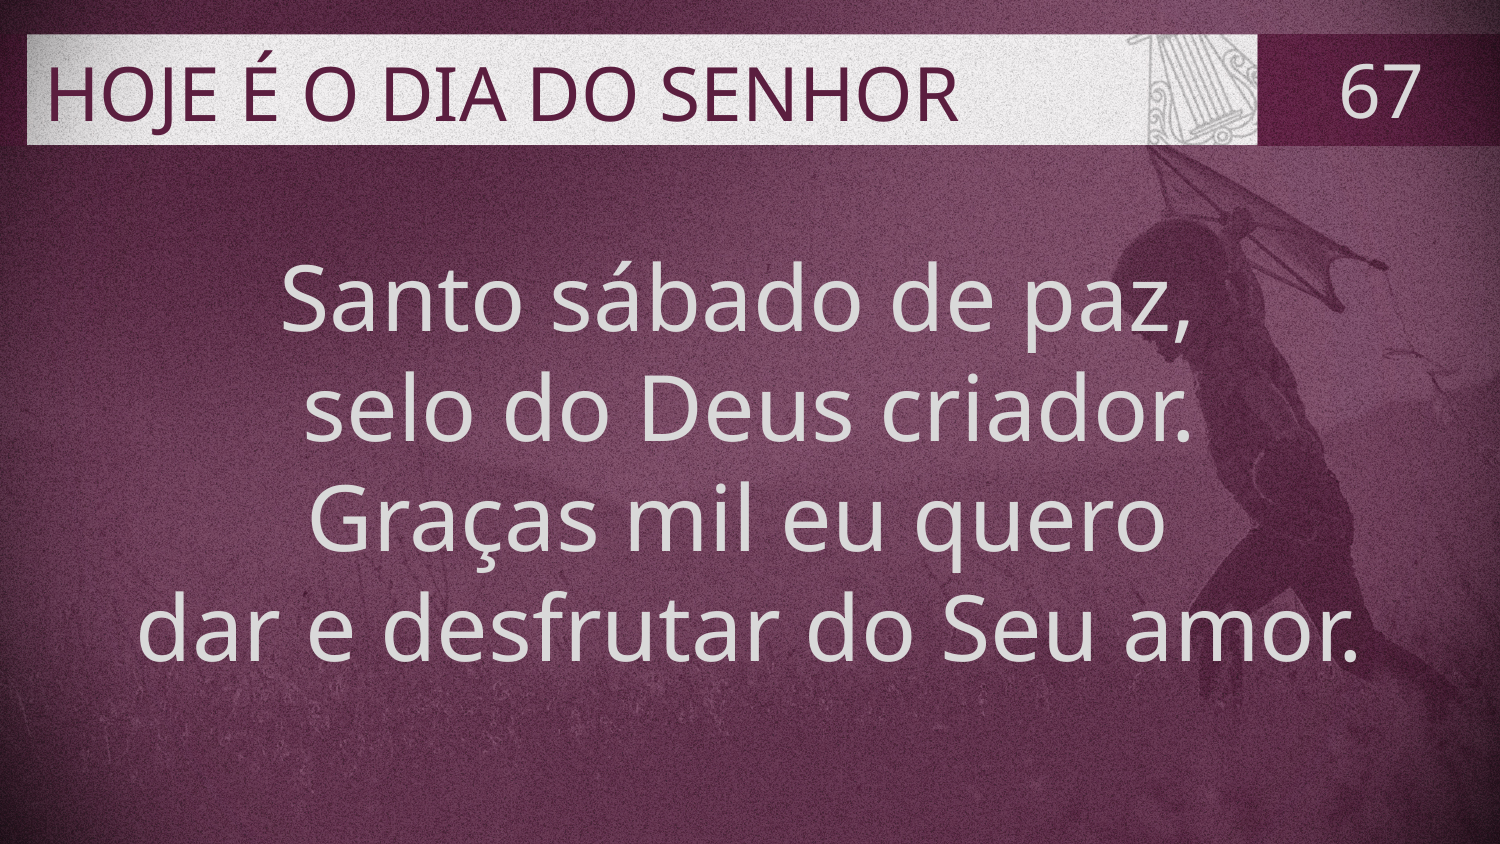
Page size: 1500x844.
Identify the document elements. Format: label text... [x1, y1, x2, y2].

list 67 [1281, 36, 1483, 143]
picture [0, 0, 1500, 185]
list Santo sábado de paz, selo do Deus criador. Graças mil eu quero dar e desfrutar do Seu amor. [0, 185, 1500, 844]
title HOJE É O DIA DO SENHOR [29, 33, 1258, 151]
